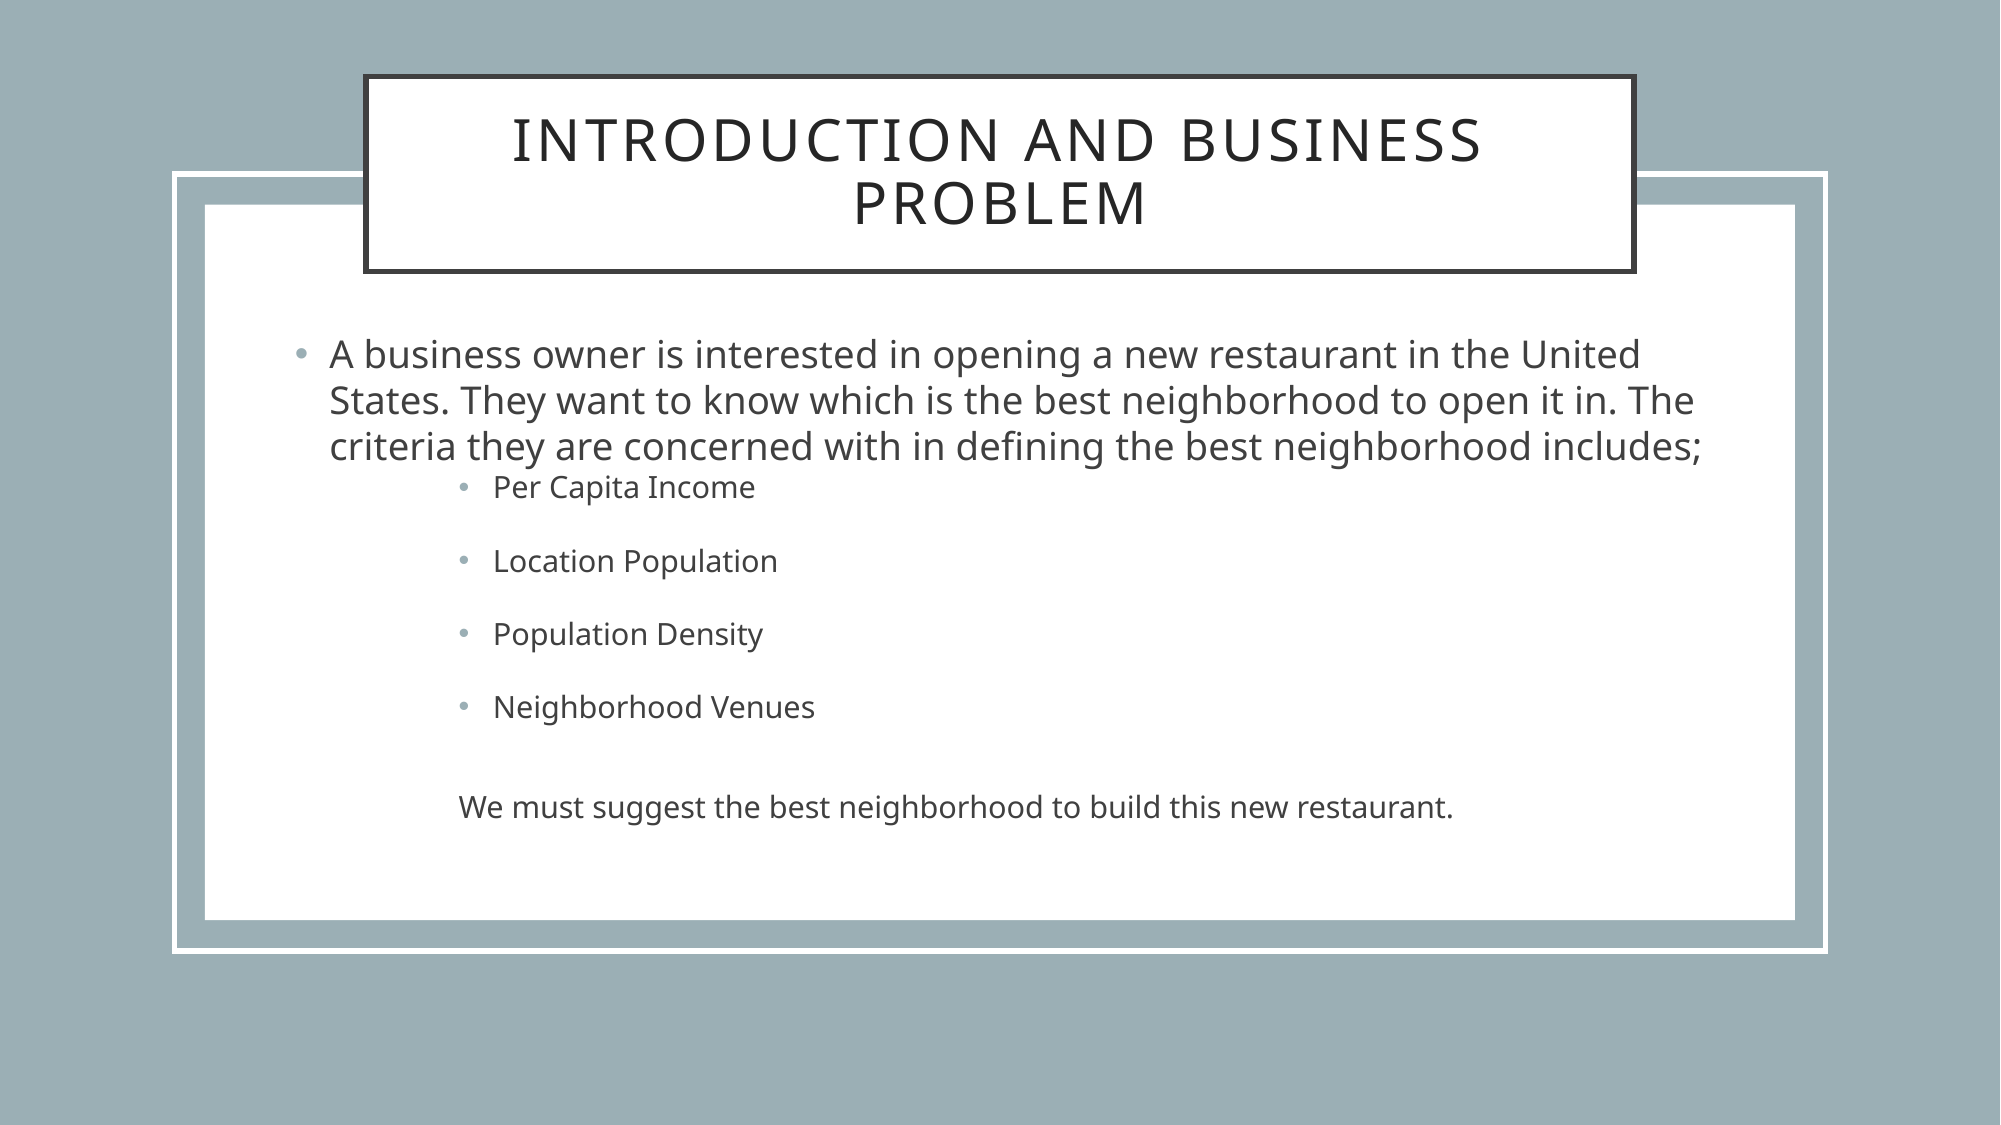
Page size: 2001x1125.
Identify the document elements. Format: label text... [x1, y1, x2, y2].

text_box [173, 173, 1827, 952]
list A business owner is interested in opening a new restaurant in the United States. They want to know which is the best neighborhood to open it in. The criteria they are concerned with in defining the best neighborhood includes; Per Capita Income Location Population Population Density Neighborhood Venues We must suggest the best neighborhood to build this new restaurant. [279, 322, 1721, 849]
text_box [0, 0, 2000, 1125]
title Introduction and Business Problem [363, 74, 1637, 274]
